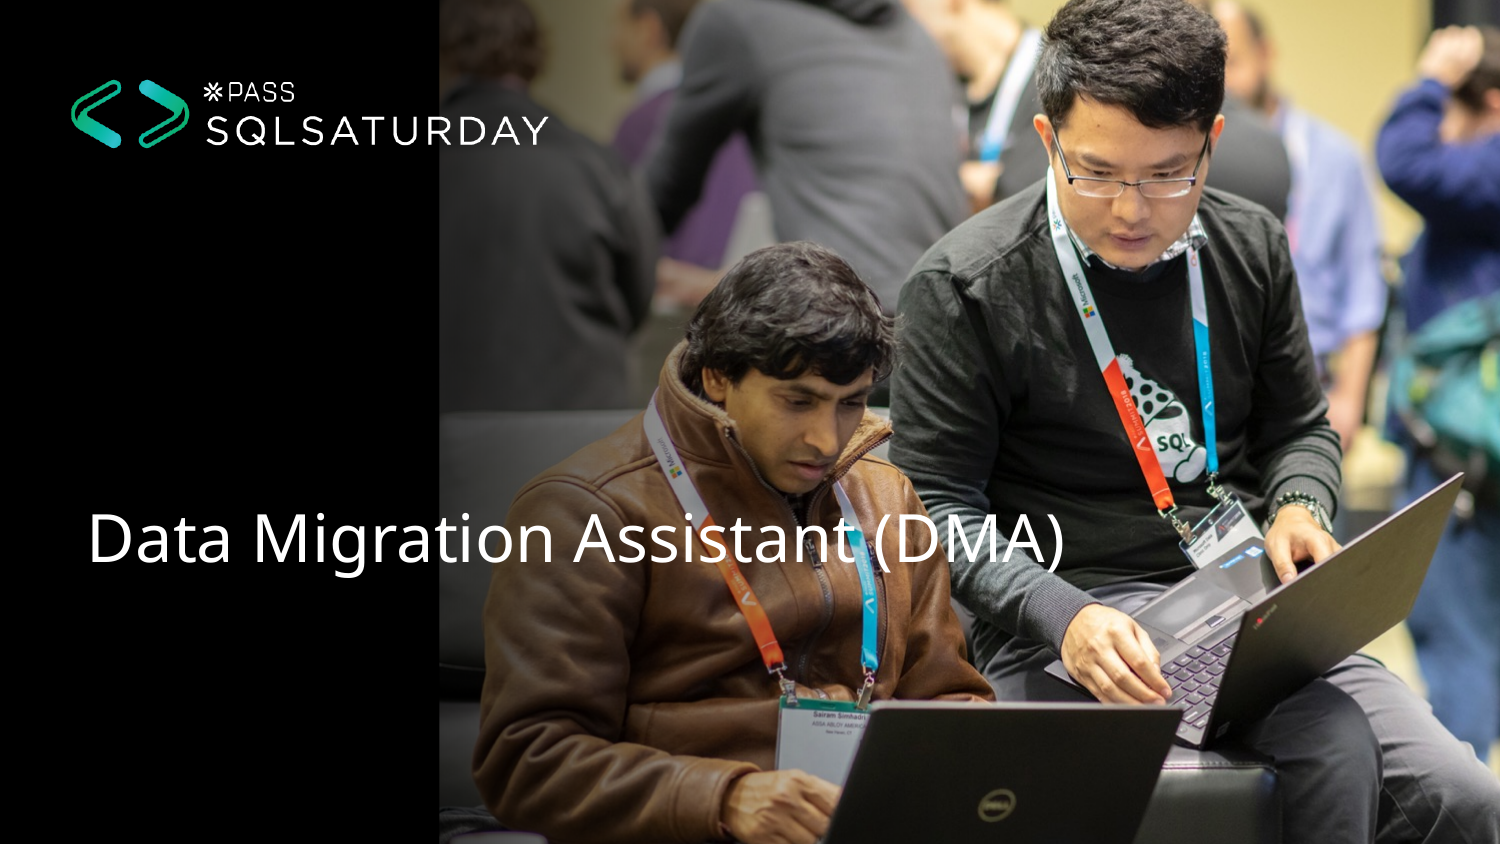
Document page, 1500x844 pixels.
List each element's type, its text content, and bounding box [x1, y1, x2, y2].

list Data Migration Assistant (DMA) [72, 497, 1195, 748]
picture [29, 0, 1500, 844]
